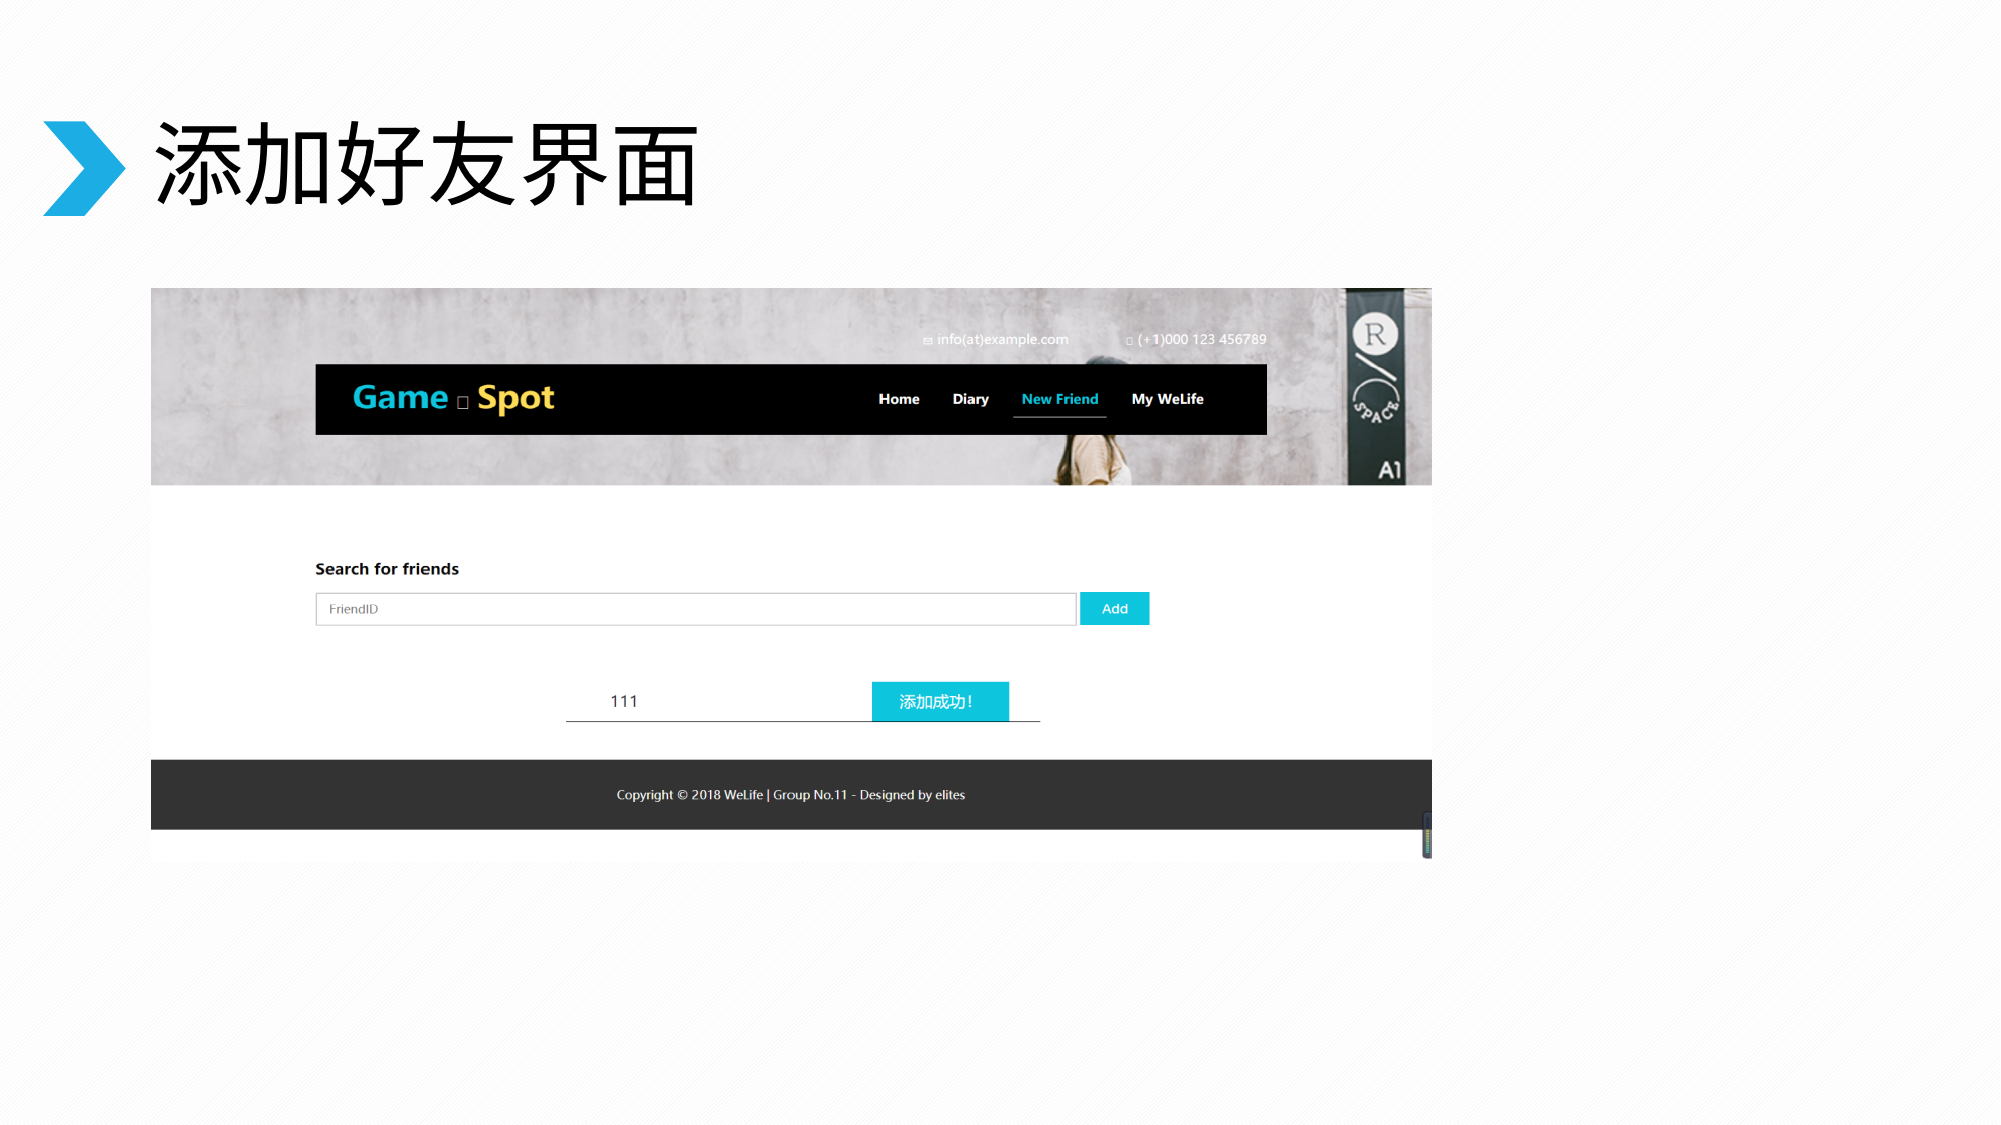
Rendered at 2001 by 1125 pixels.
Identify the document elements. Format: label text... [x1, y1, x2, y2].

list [151, 288, 1433, 862]
title 添加好友界面 [137, 59, 1863, 278]
